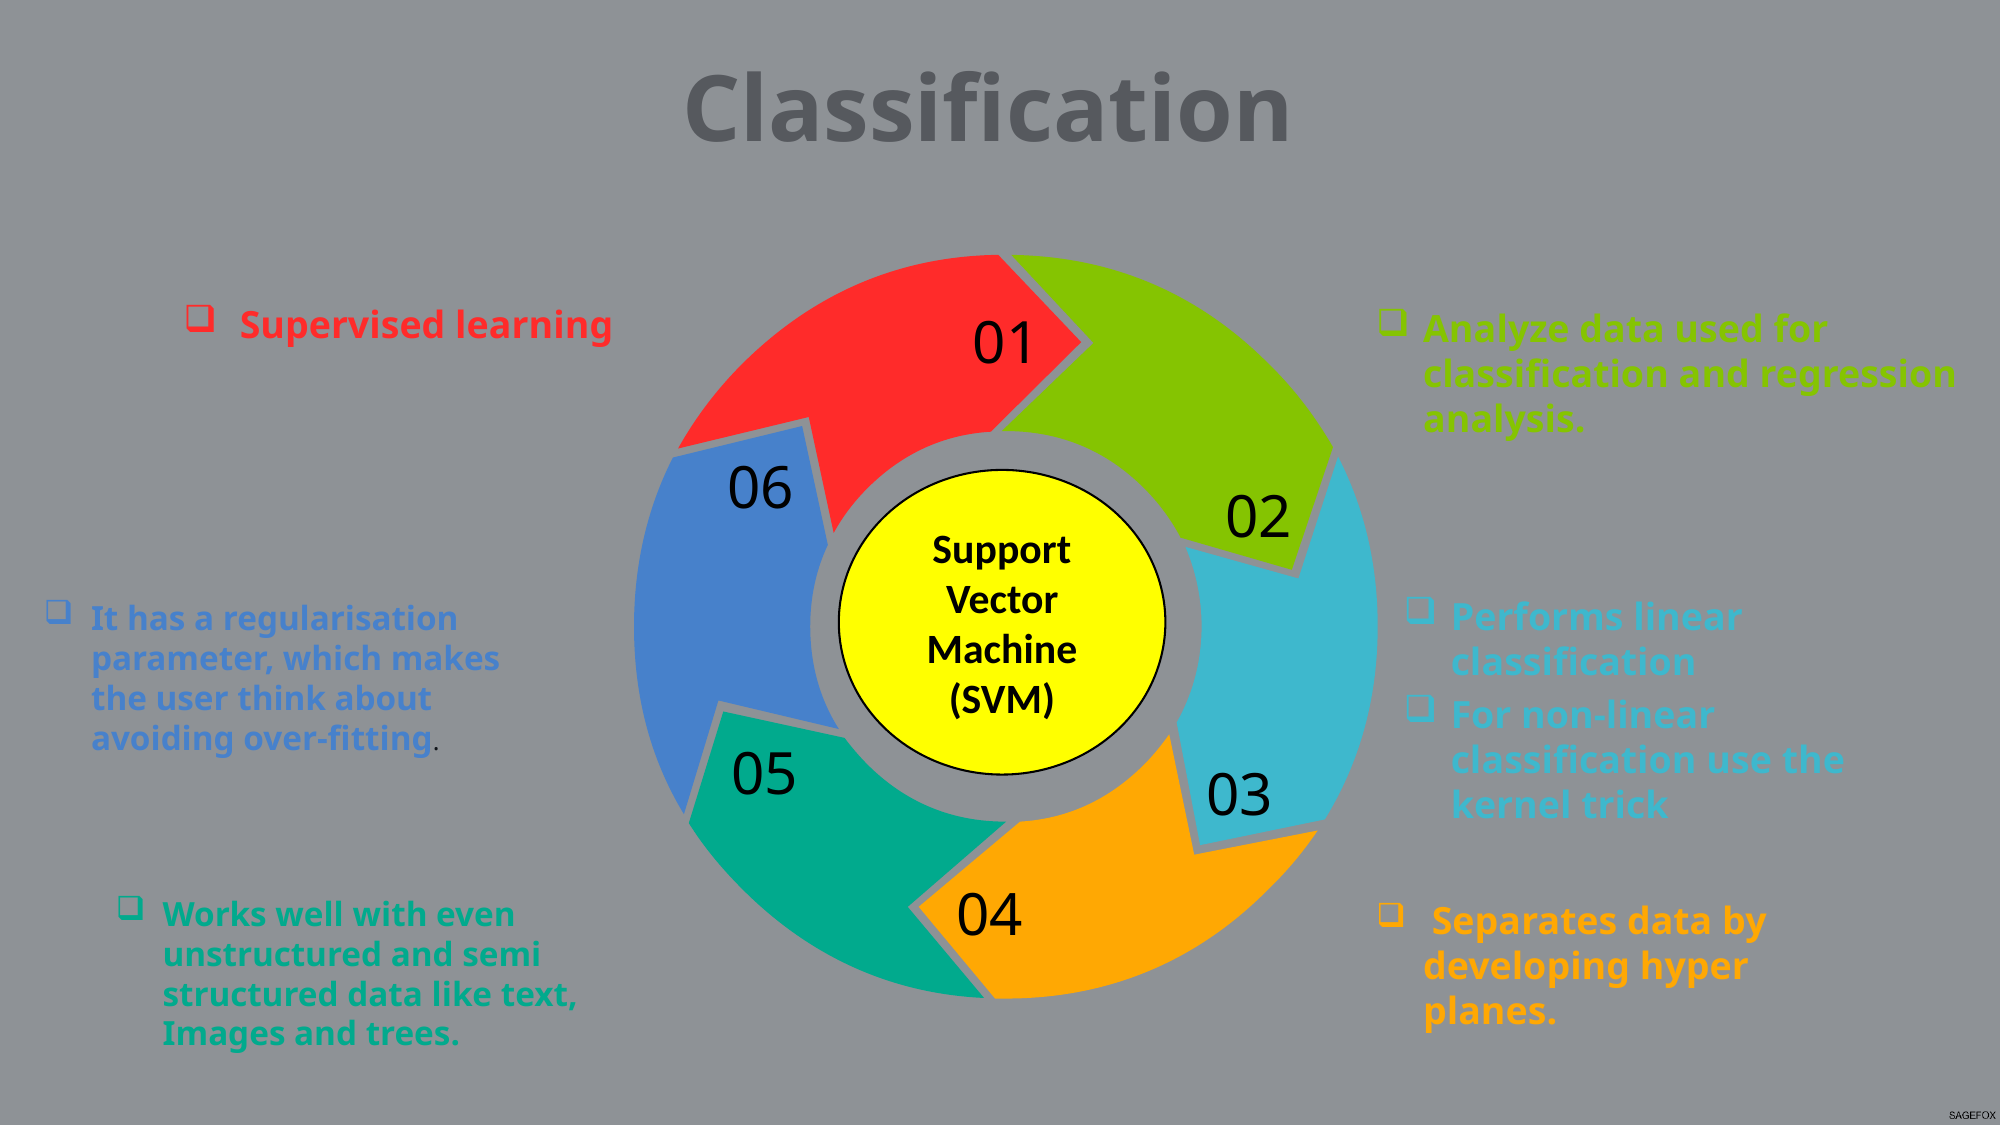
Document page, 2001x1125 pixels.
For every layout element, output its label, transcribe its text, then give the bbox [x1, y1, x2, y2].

text_box Works well with even unstructured and semi structured data like text, Images and trees. [100, 885, 662, 1060]
text_box [1176, 456, 1378, 846]
text_box 01 [972, 305, 1040, 376]
text_box It has a regularisation parameter, which makes the user think about avoiding over-fitting. [29, 589, 555, 764]
text_box [688, 711, 1007, 998]
text_box [678, 254, 1082, 533]
picture [1925, 1102, 2000, 1123]
text_box [634, 426, 839, 815]
text_box Analyze data used for classification and regression analysis. [1361, 297, 1977, 448]
text_box 03 [1206, 756, 1273, 827]
text_box 02 [1225, 479, 1292, 550]
text_box Separates data by developing hyper planes. [1361, 889, 1887, 1040]
text_box Performs linear classification For non-linear classification use the kernel trick [1389, 585, 1977, 869]
text_box 05 [731, 735, 799, 806]
text_box 06 [727, 450, 795, 521]
text_box 04 [956, 877, 1023, 948]
text_box [1001, 254, 1333, 570]
text_box [918, 734, 1318, 999]
text_box Support Vector Machine (SVM) [837, 468, 1167, 776]
text_box Supervised learning [103, 293, 629, 354]
text_box Classification [548, 42, 1452, 167]
